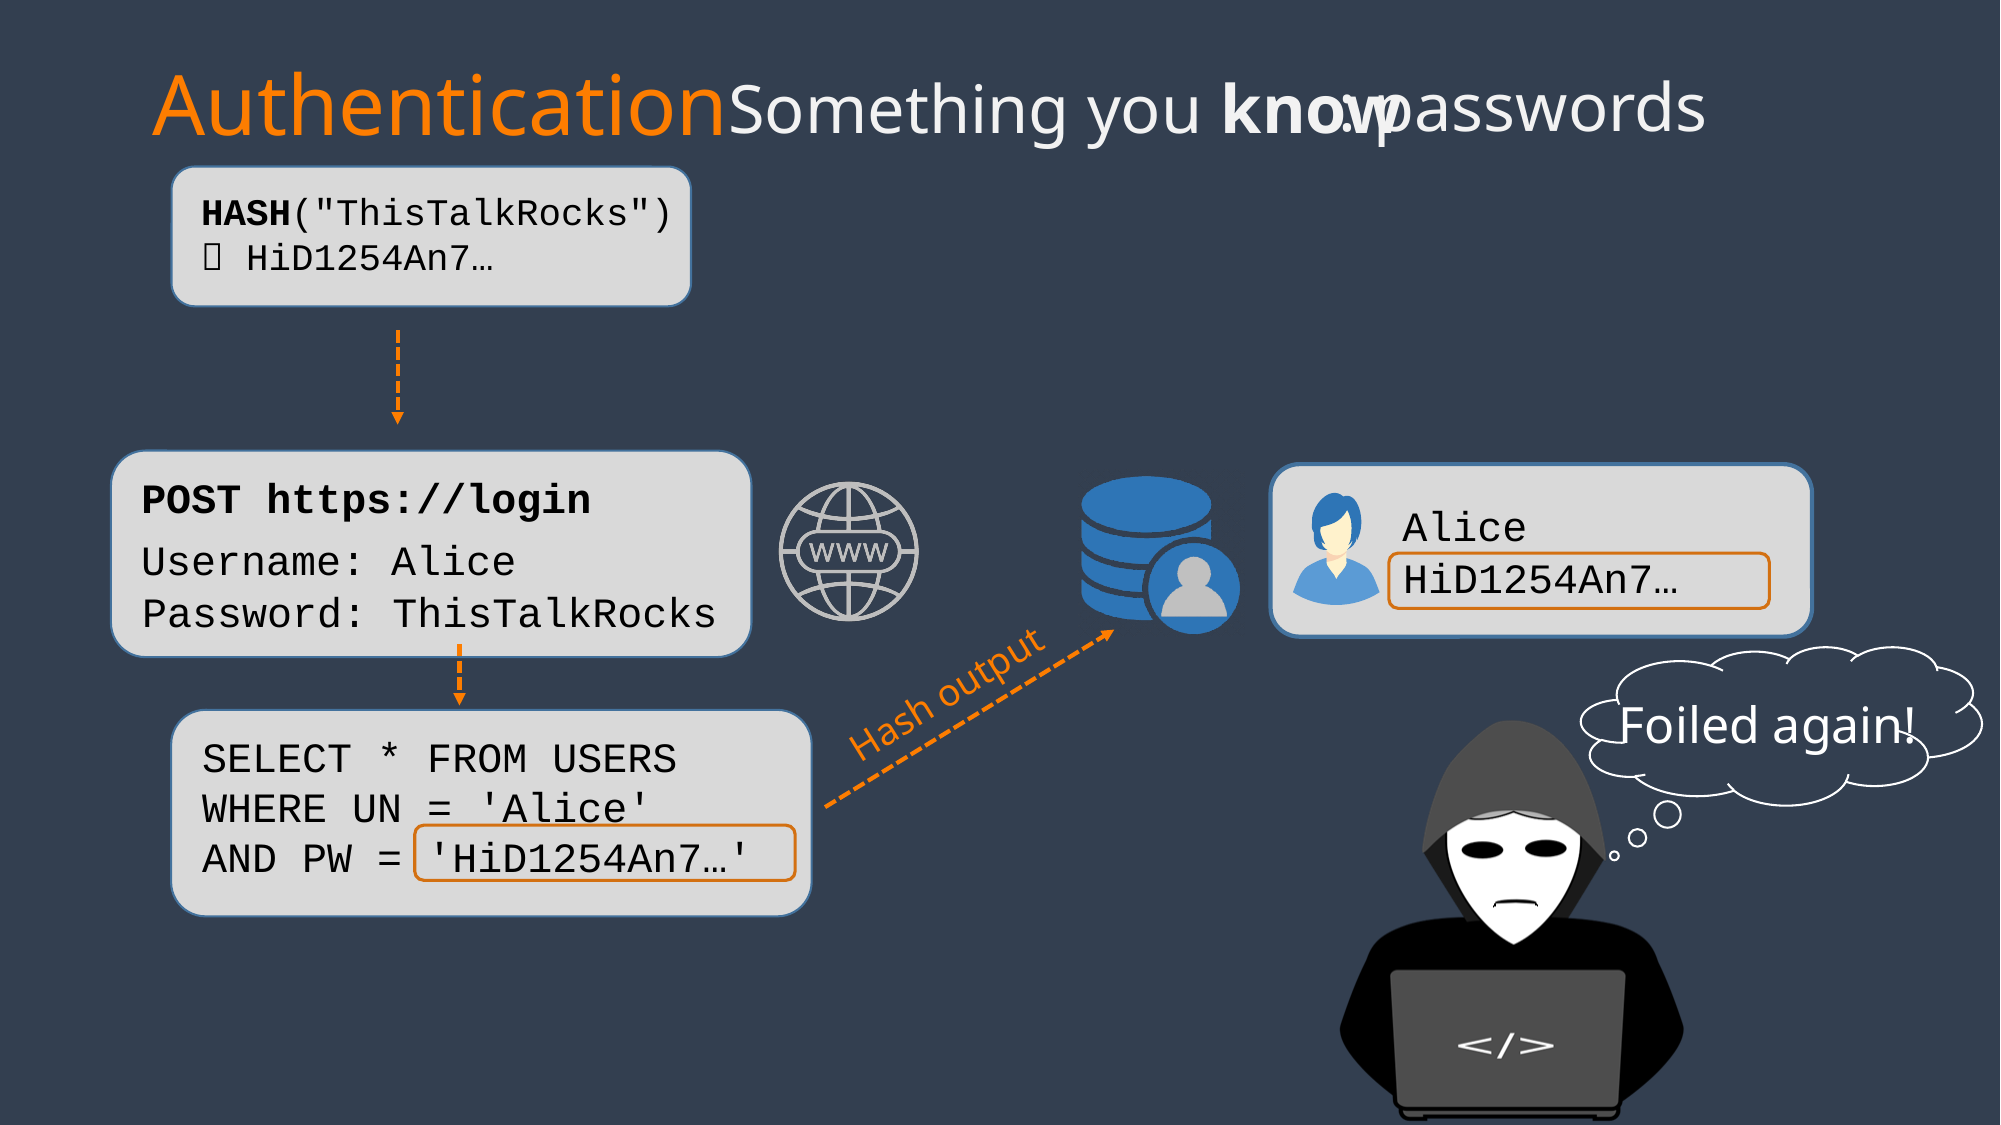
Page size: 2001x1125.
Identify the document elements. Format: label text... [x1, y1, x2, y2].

text_box Foiled again! [1863, 686, 1982, 761]
text_box [109, 450, 137, 658]
picture [1299, 698, 1701, 1125]
text_box SELECT * FROM USERS WHERE UN = 'Alice' AND PW = 'HiD1254An7…' [187, 770, 767, 889]
text_box [1863, 646, 1973, 686]
text_box [170, 770, 813, 918]
text_box Username: Alice [126, 525, 137, 591]
text_box [1701, 761, 1929, 807]
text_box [1270, 464, 1813, 637]
picture [1078, 469, 1245, 637]
picture [773, 469, 927, 633]
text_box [824, 629, 1115, 808]
text_box POST https://login [126, 464, 137, 525]
text_box [413, 824, 797, 882]
list Authentication [137, 55, 1863, 770]
text_box Password: ThisTalkRocks [127, 578, 137, 644]
